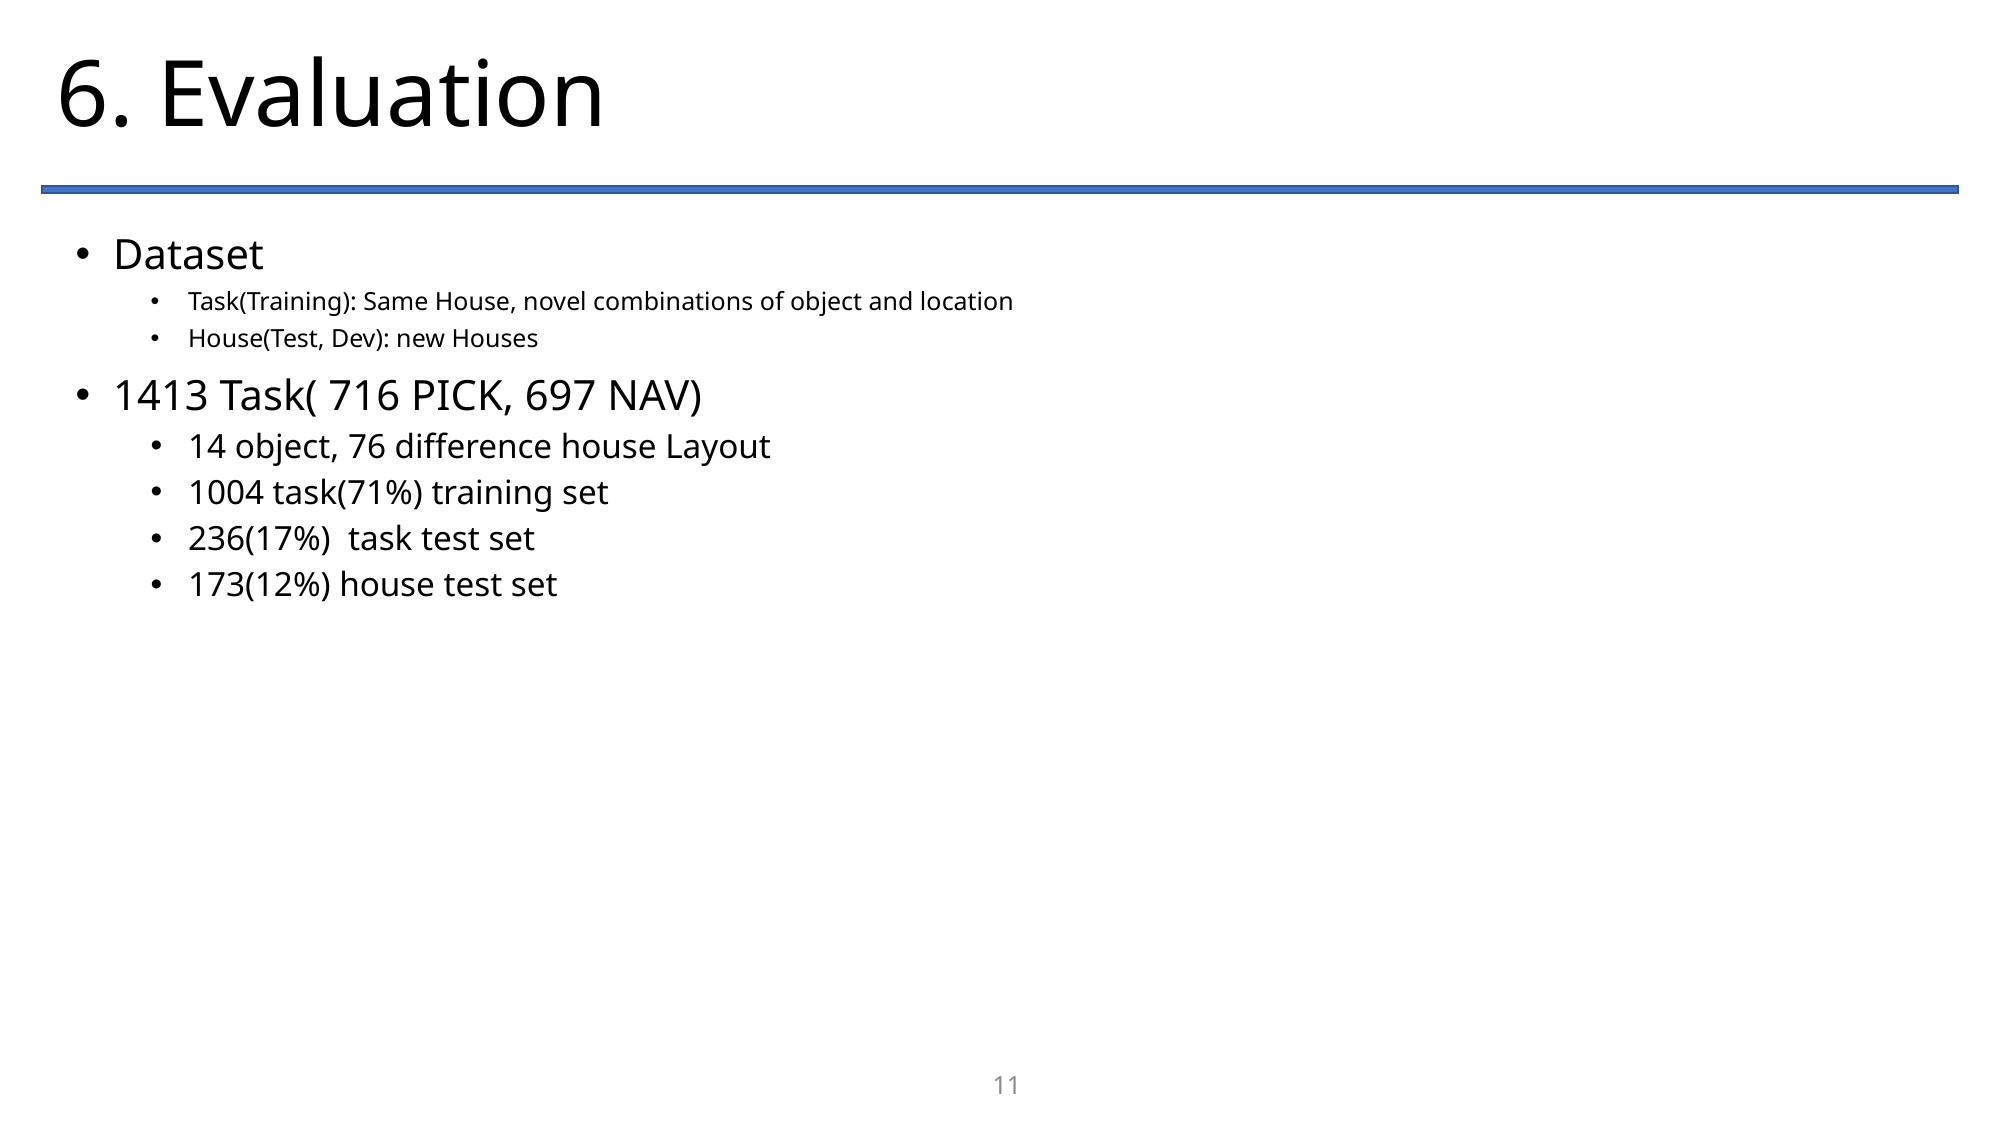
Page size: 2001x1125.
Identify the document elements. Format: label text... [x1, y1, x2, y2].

list Dataset Task(Training): Same House, novel combinations of object and location House(Test, Dev): new Houses 1413 Task( 716 PICK, 697 NAV) 14 object, 76 difference house Layout 1004 task(71%) training set 236(17%) task test set 173(12%) house test set [60, 225, 1972, 1017]
slide_number 11 [963, 1056, 1037, 1117]
title 6. Evaluation [41, 20, 1953, 173]
